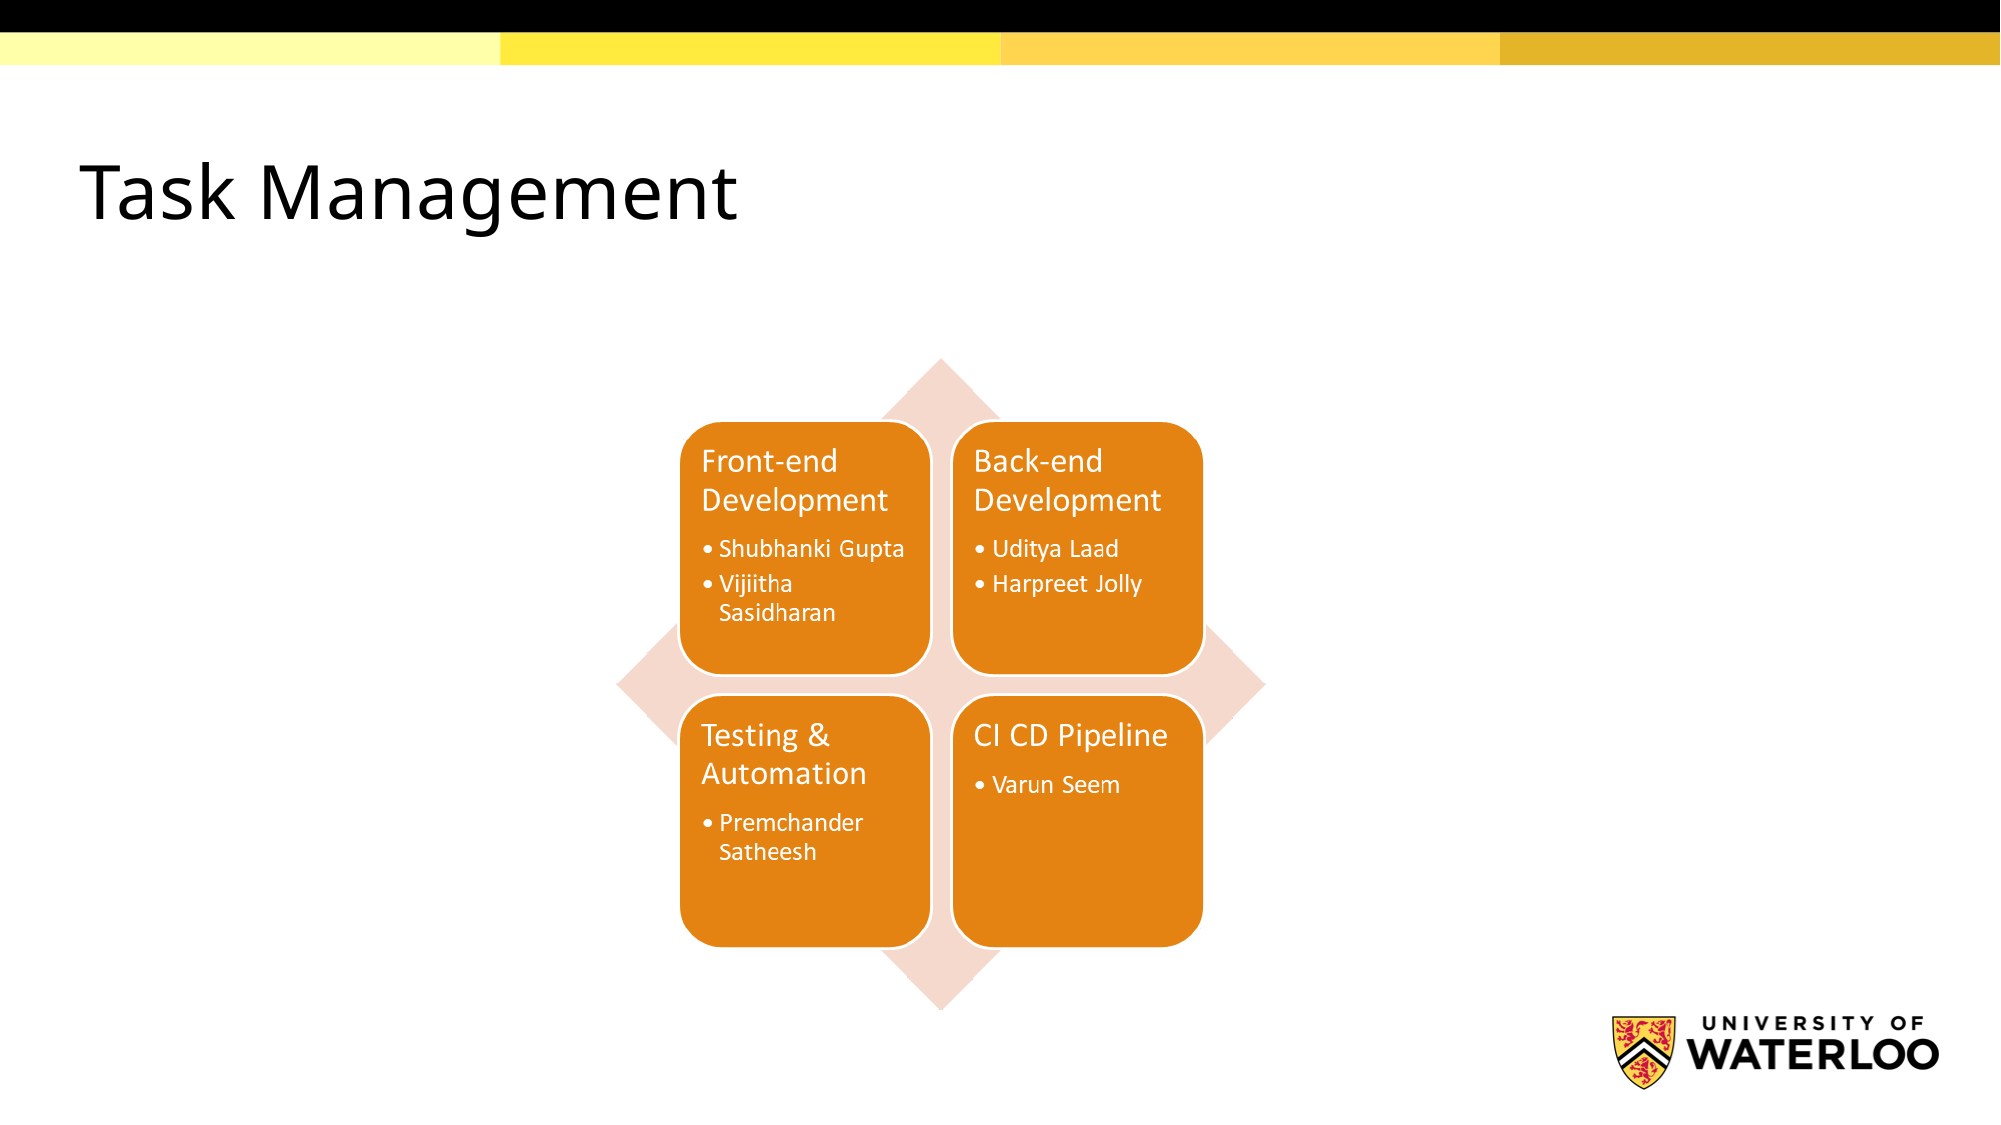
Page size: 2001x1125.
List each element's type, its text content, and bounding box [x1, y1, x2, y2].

title Task Management [64, 122, 1963, 270]
picture [128, 358, 1945, 1095]
